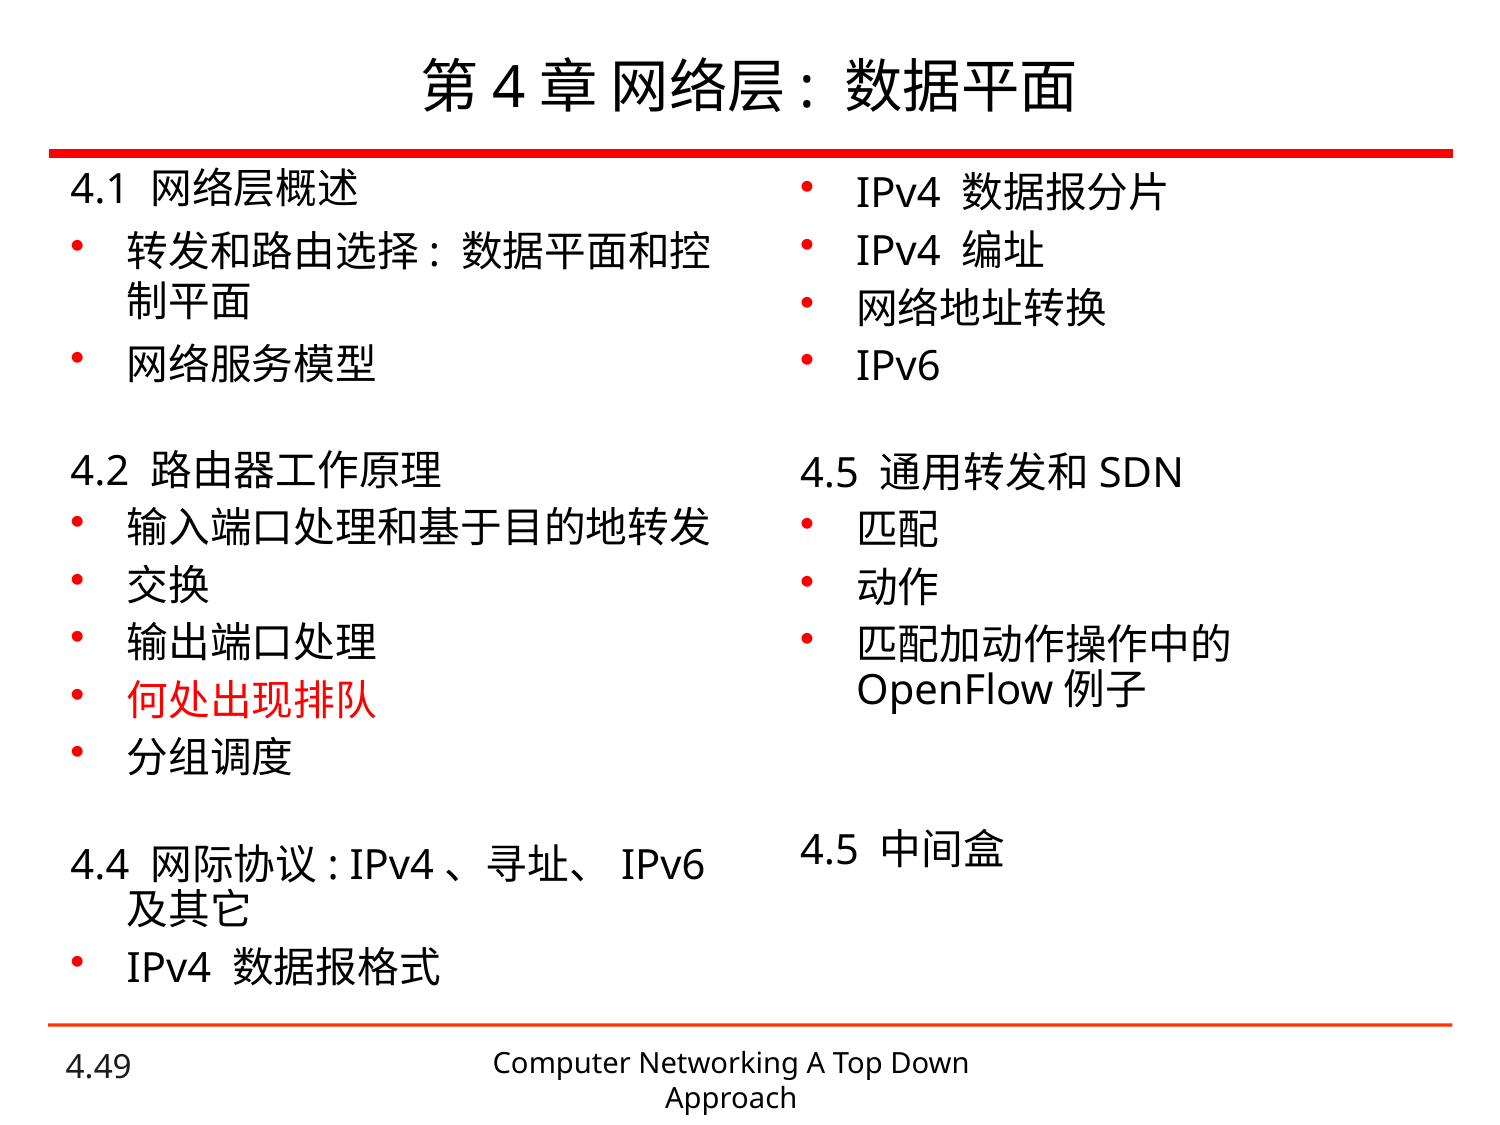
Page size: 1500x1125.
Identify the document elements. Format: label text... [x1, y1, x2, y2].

title 第4章 网络层: 数据平面 [55, 31, 1443, 138]
list IPv4 数据报分片 IPv4 编址 网络地址转换 IPv6 4.5 通用转发和SDN 匹配 动作 匹配加动作操作中的OpenFlow例子 4.5 中间盒 [784, 164, 1443, 1022]
list 4.1 网络层概述 转发和路由选择: 数据平面和控制平面 网络服务模型 4.2 路由器工作原理 输入端口处理和基于目的地转发 交换 输出端口处理 何处出现排队 分组调度 4.4 网际协议: IPv4、寻址、IPv6及其它 IPv4 数据报格式 [55, 159, 754, 1022]
